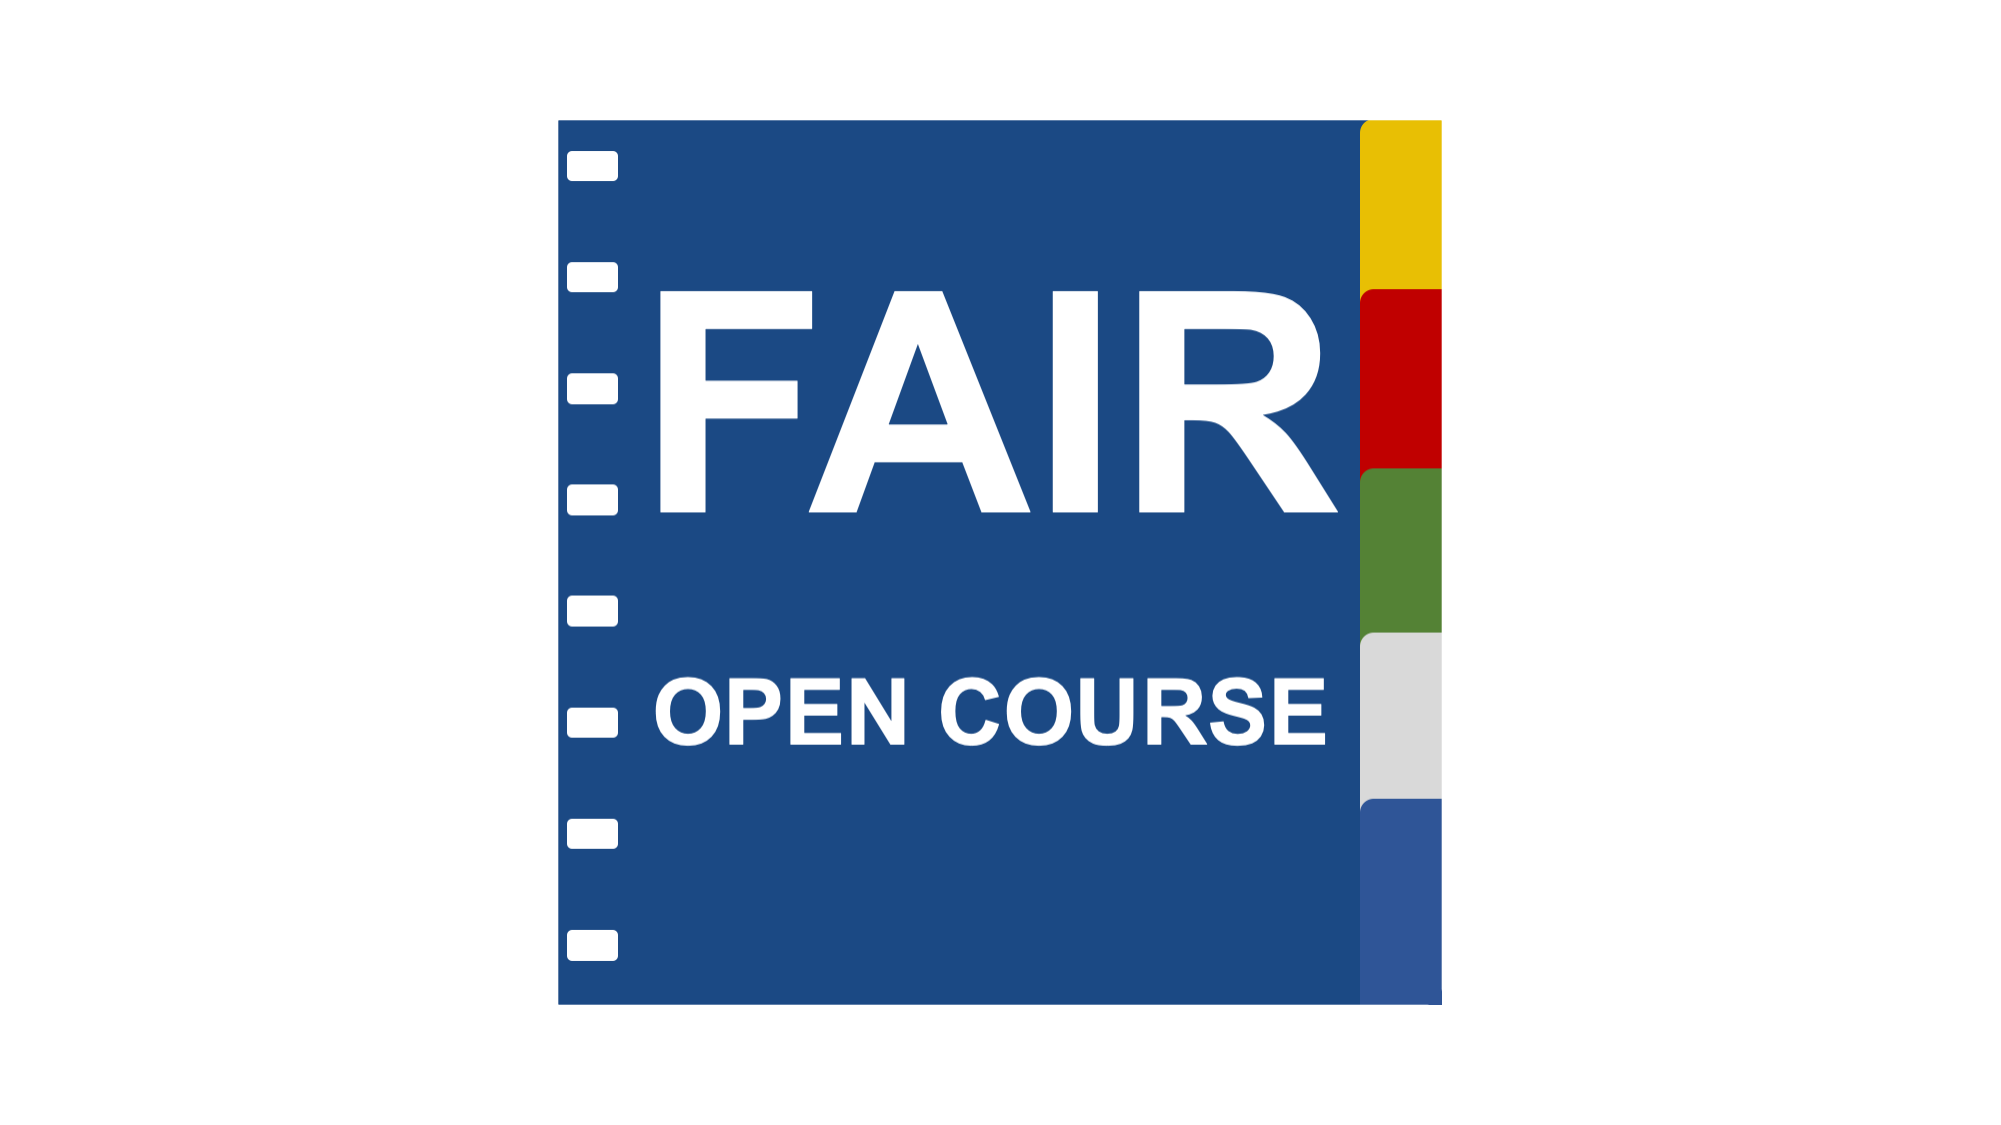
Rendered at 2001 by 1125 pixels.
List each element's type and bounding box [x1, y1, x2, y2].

picture [558, 120, 1442, 1005]
